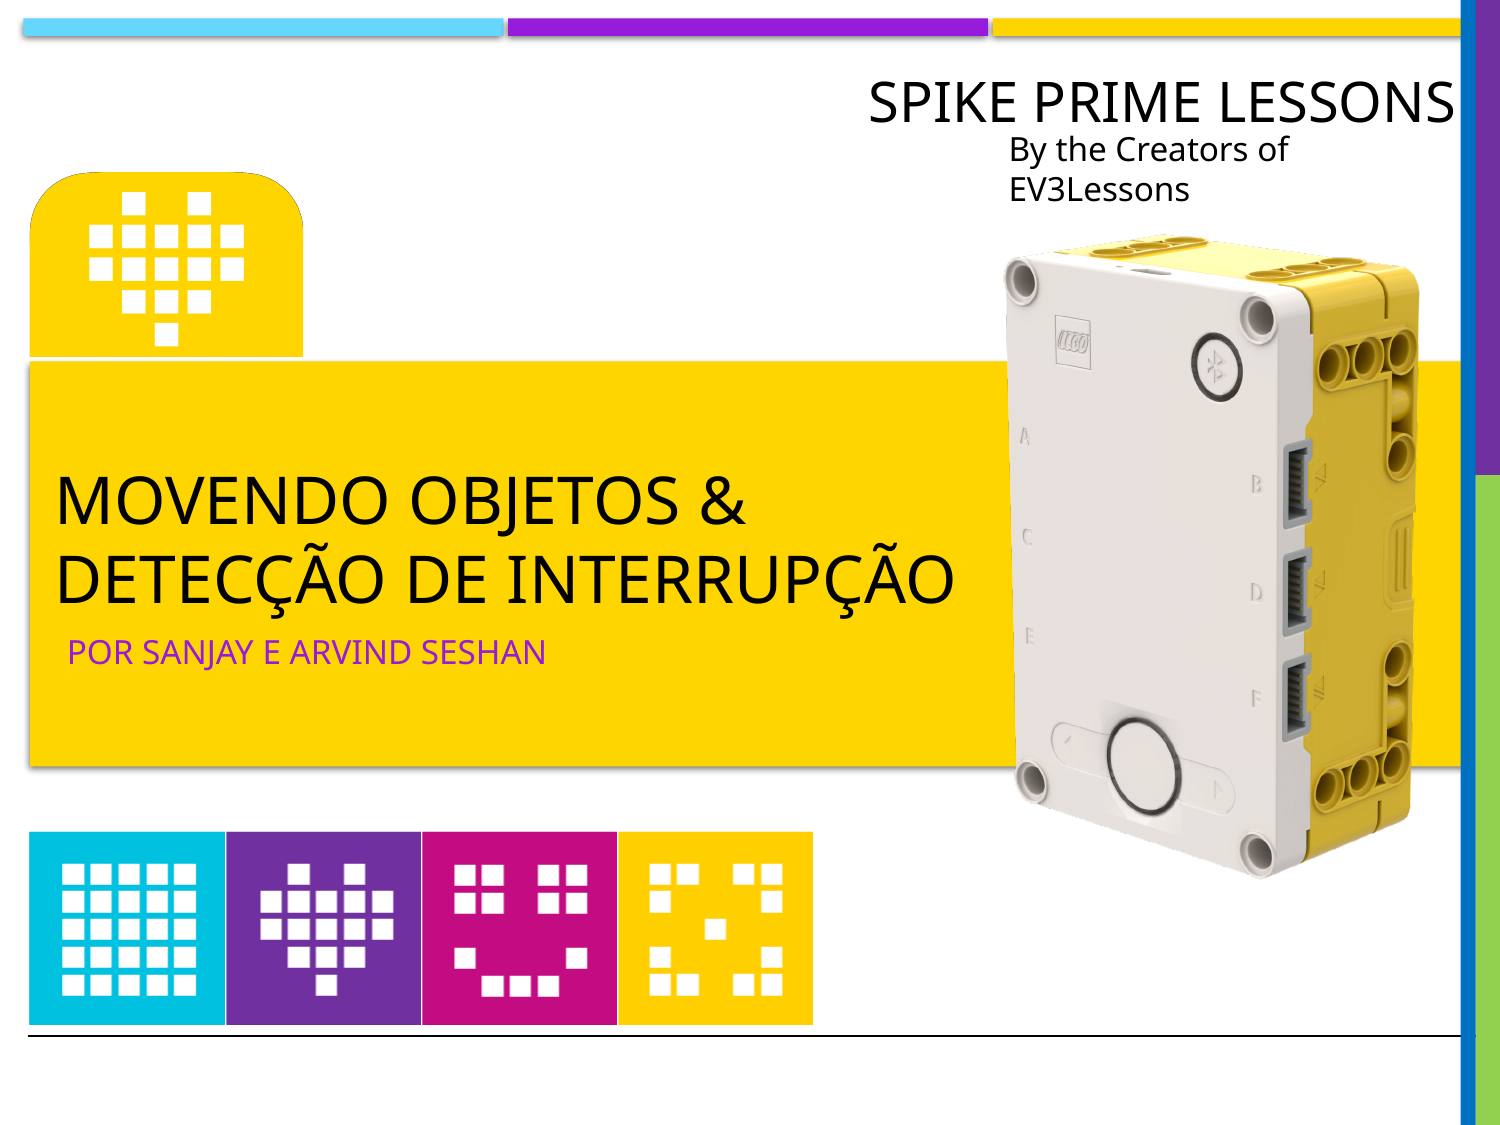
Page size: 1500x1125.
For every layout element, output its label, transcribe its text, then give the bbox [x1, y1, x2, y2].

picture [29, 830, 813, 1025]
title Movendo objetos & detecção de interrupção [39, 377, 994, 625]
subtitle Por Sanjay e Arvind Seshan [51, 623, 994, 721]
picture [29, 172, 304, 357]
picture [993, 221, 1433, 890]
